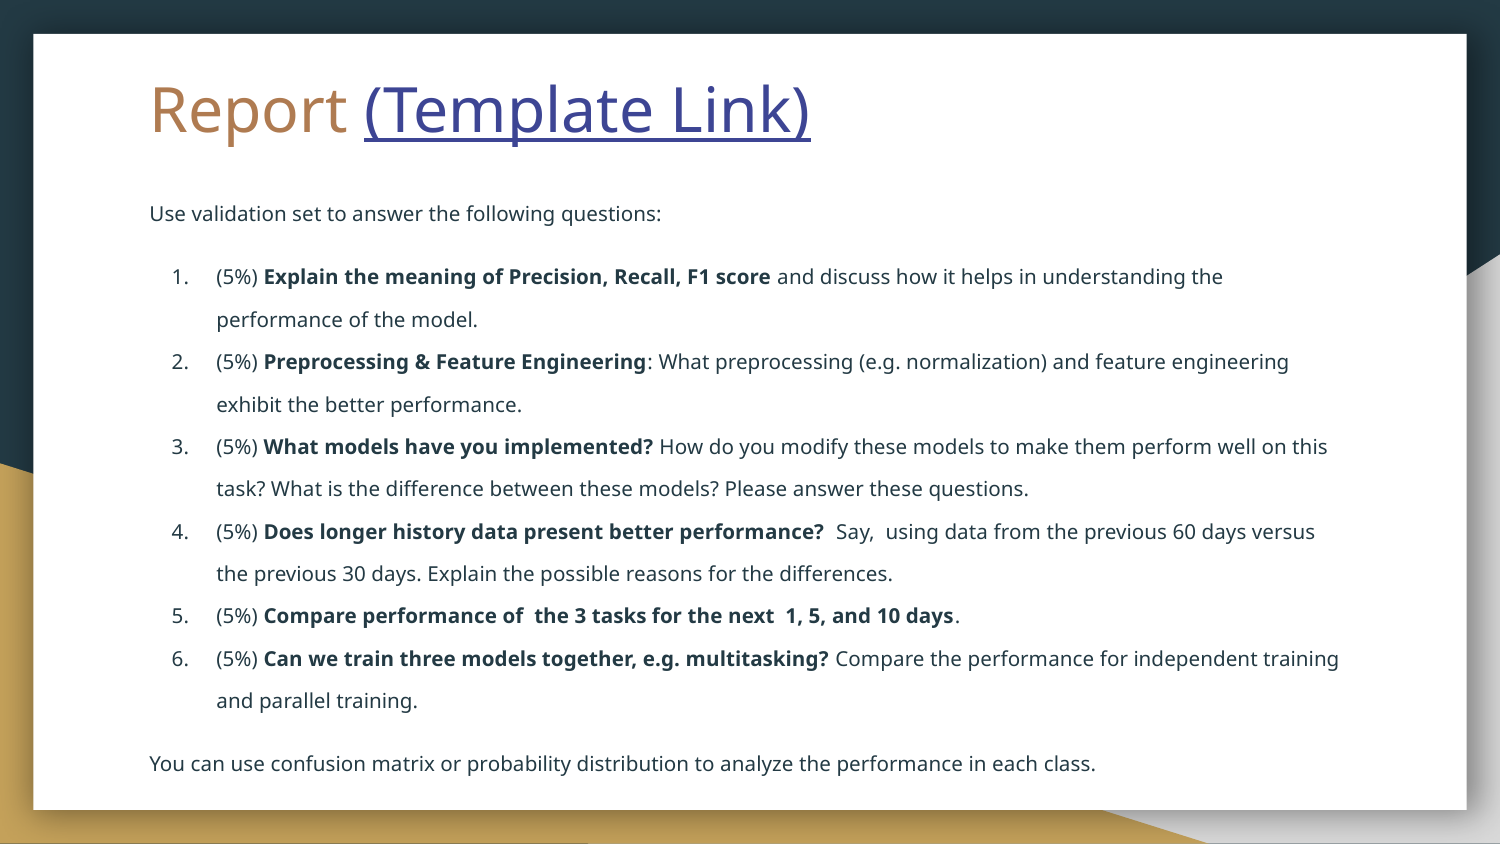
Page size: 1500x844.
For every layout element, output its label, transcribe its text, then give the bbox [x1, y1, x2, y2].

list Use validation set to answer the following questions: (5%) Explain the meaning of Precision, Recall, F1 score and discuss how it helps in understanding the performance of the model. (5%) Preprocessing & Feature Engineering: What preprocessing (e.g. normalization) and feature engineering exhibit the better performance. (5%) What models have you implemented? How do you modify these models to make them perform well on this task? What is the difference between these models? Please answer these questions. (5%) Does longer history data present better performance? Say, using data from the previous 60 days versus the previous 30 days. Explain the possible reasons for the differences. (5%) Compare performance of the 3 tasks for the next 1, 5, and 10 days. (5%) Can we train three models together, e.g. multitasking? Compare the performance for independent training and parallel training. You can use confusion matrix or probability distribution to analyze the performance in each class. [134, 170, 1366, 802]
title Report (Template Link) [134, 51, 1366, 170]
